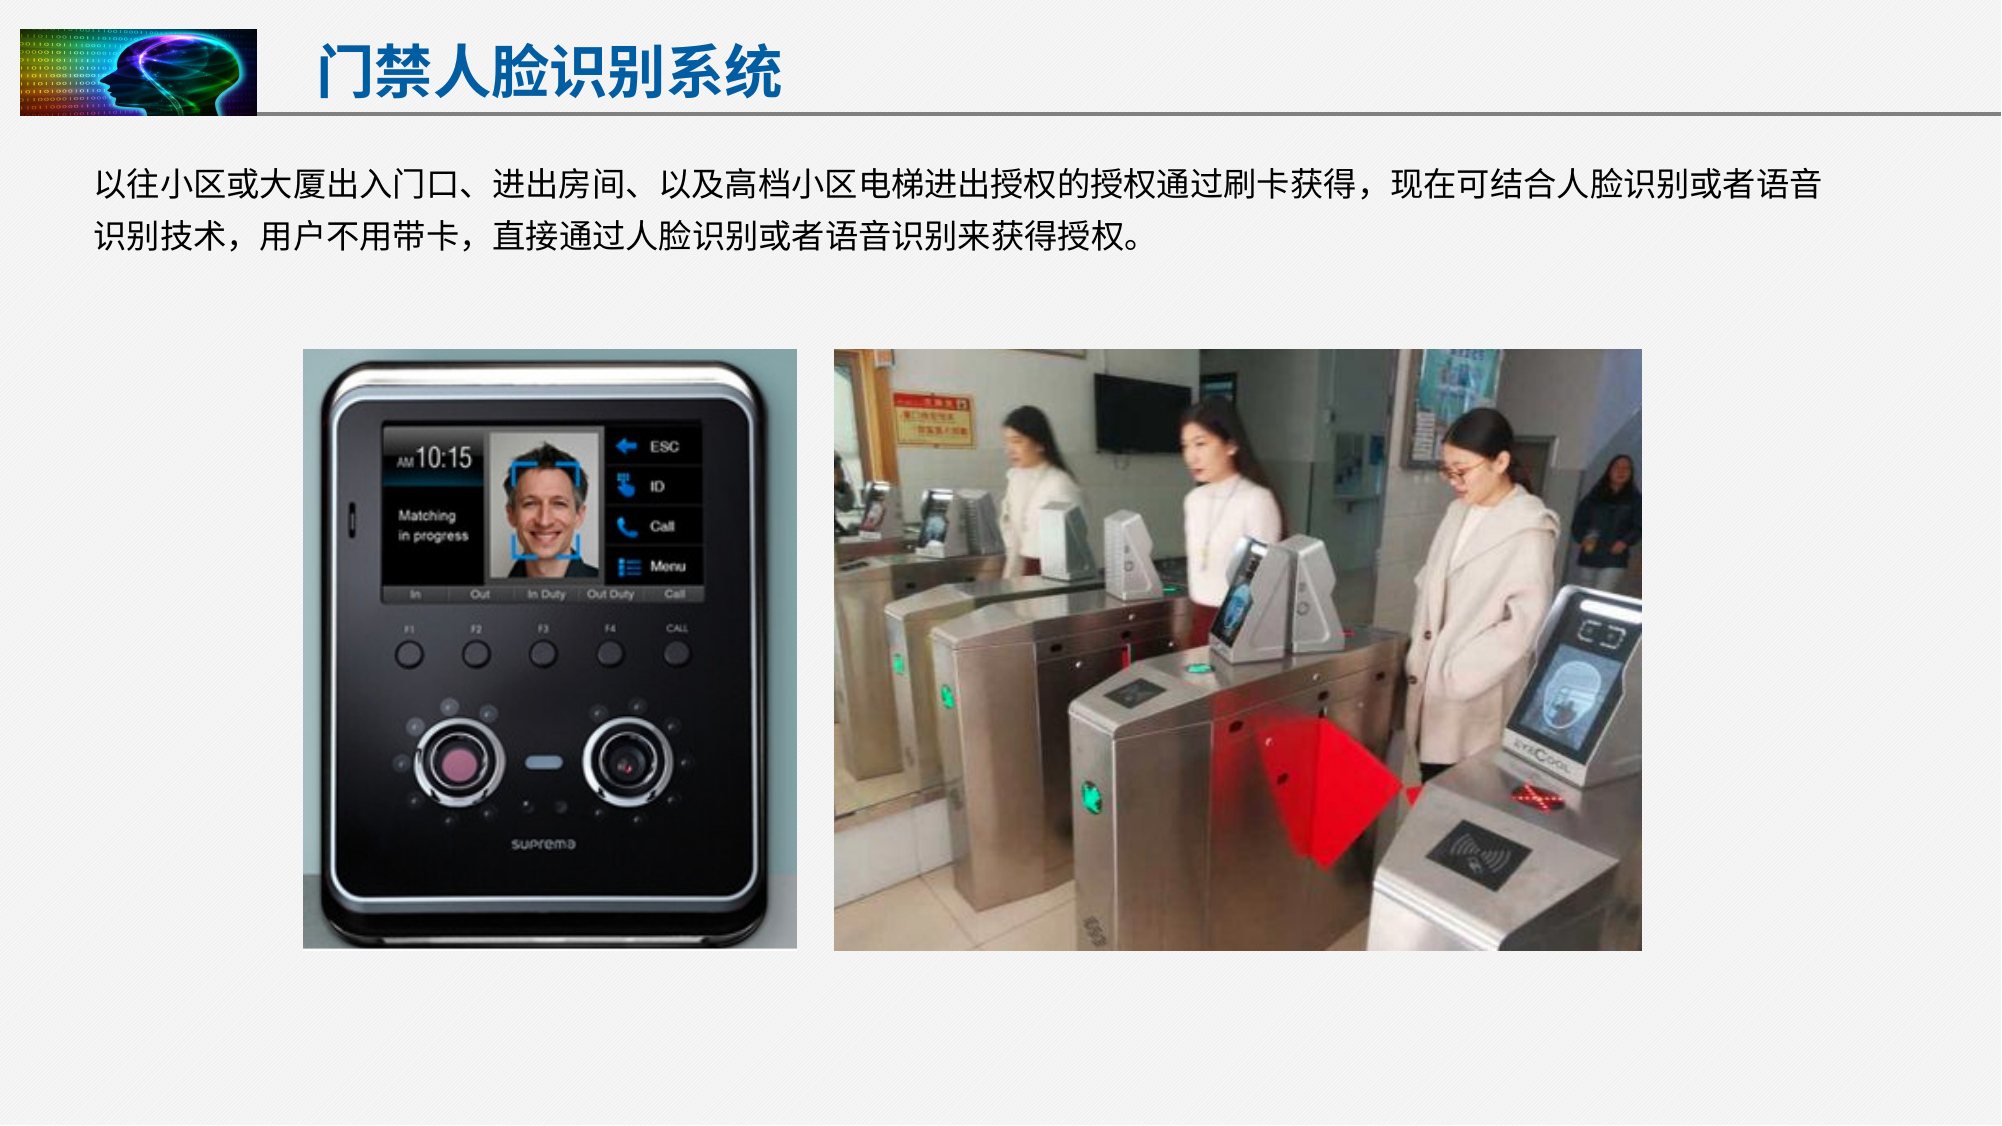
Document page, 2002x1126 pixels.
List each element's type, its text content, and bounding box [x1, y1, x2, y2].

picture [303, 349, 798, 951]
text_box 以往小区或大厦出入门口、进出房间、以及高档小区电梯进出授权的授权通过刷卡获得，现在可结合人脸识别或者语音识别技术，用户不用带卡，直接通过人脸识别或者语音识别来获得授权。 [79, 144, 1856, 230]
picture [19, 29, 257, 116]
picture [834, 349, 1643, 951]
text_box 门禁人脸识别系统 [279, 27, 820, 113]
